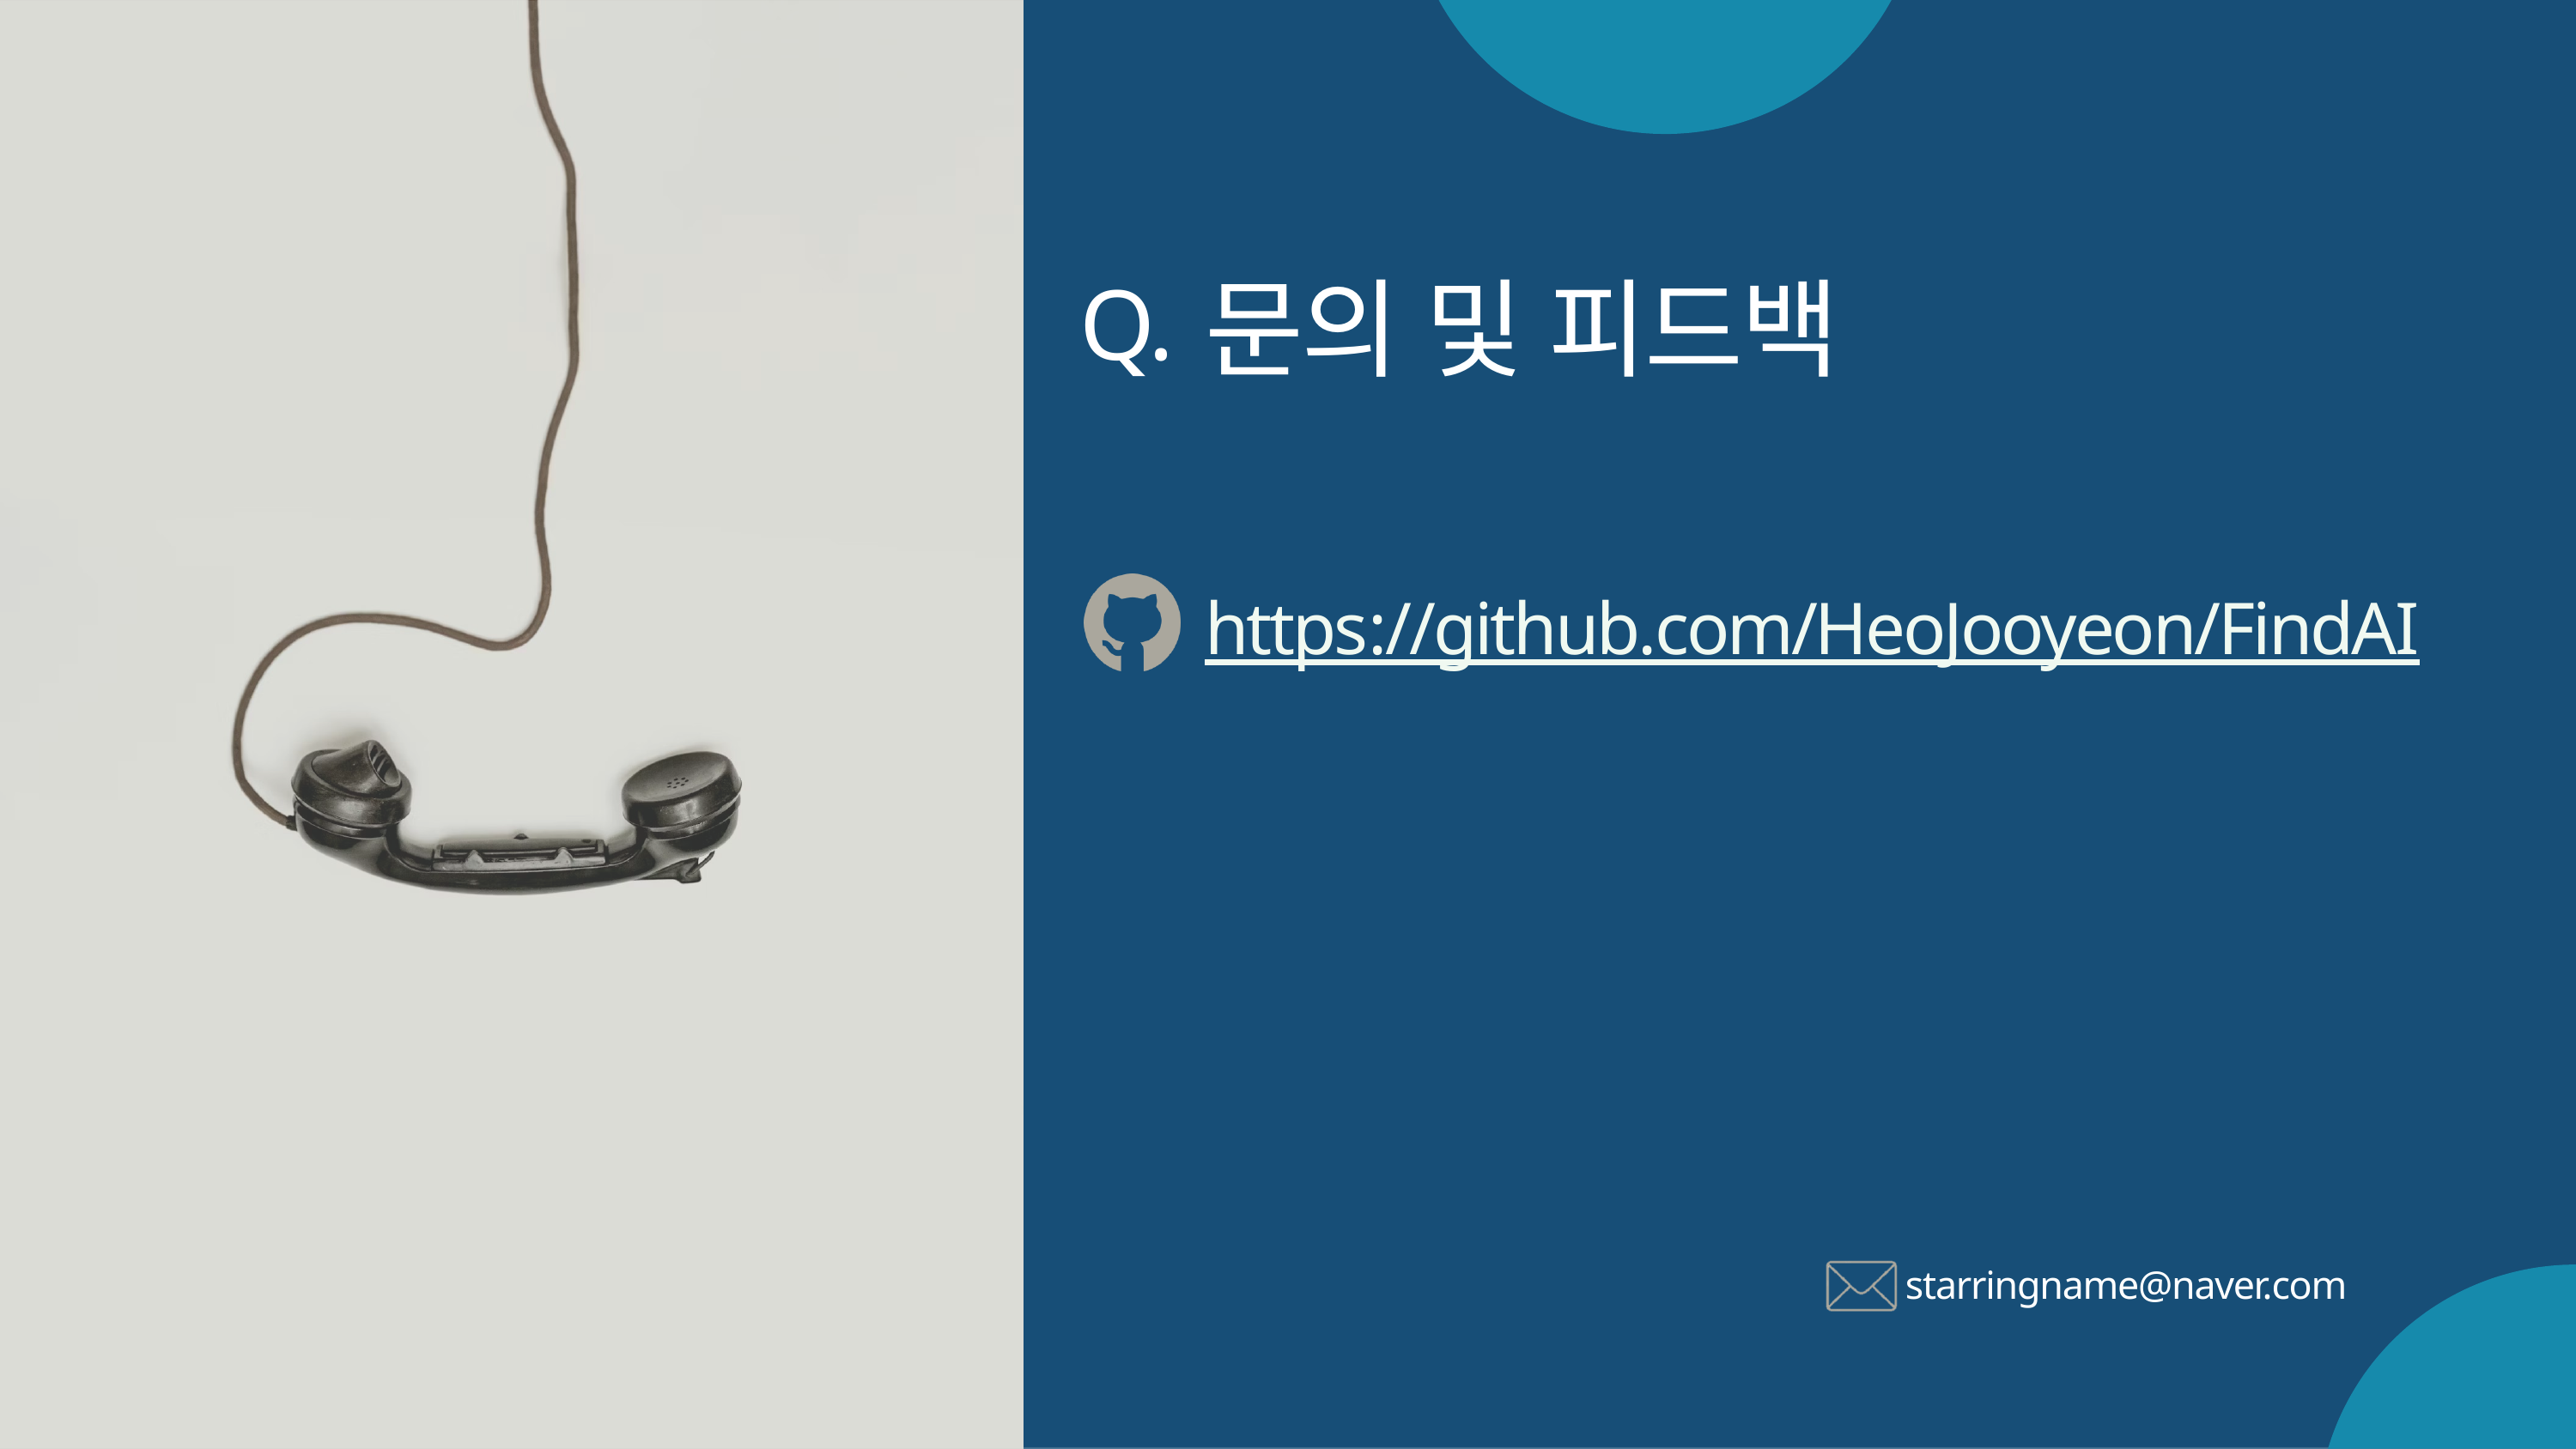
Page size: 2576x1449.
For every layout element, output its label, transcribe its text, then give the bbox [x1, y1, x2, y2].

text_box [1438, 0, 1892, 135]
text_box [2328, 1264, 2576, 1449]
text_box starringname@naver.com [1825, 1240, 2426, 1307]
text_box Q. [1078, 233, 1417, 379]
text_box 문의 및 피드백 https://github.com/HeoJooyeon/FindAI [1203, 245, 2552, 681]
picture [0, 0, 2576, 1449]
